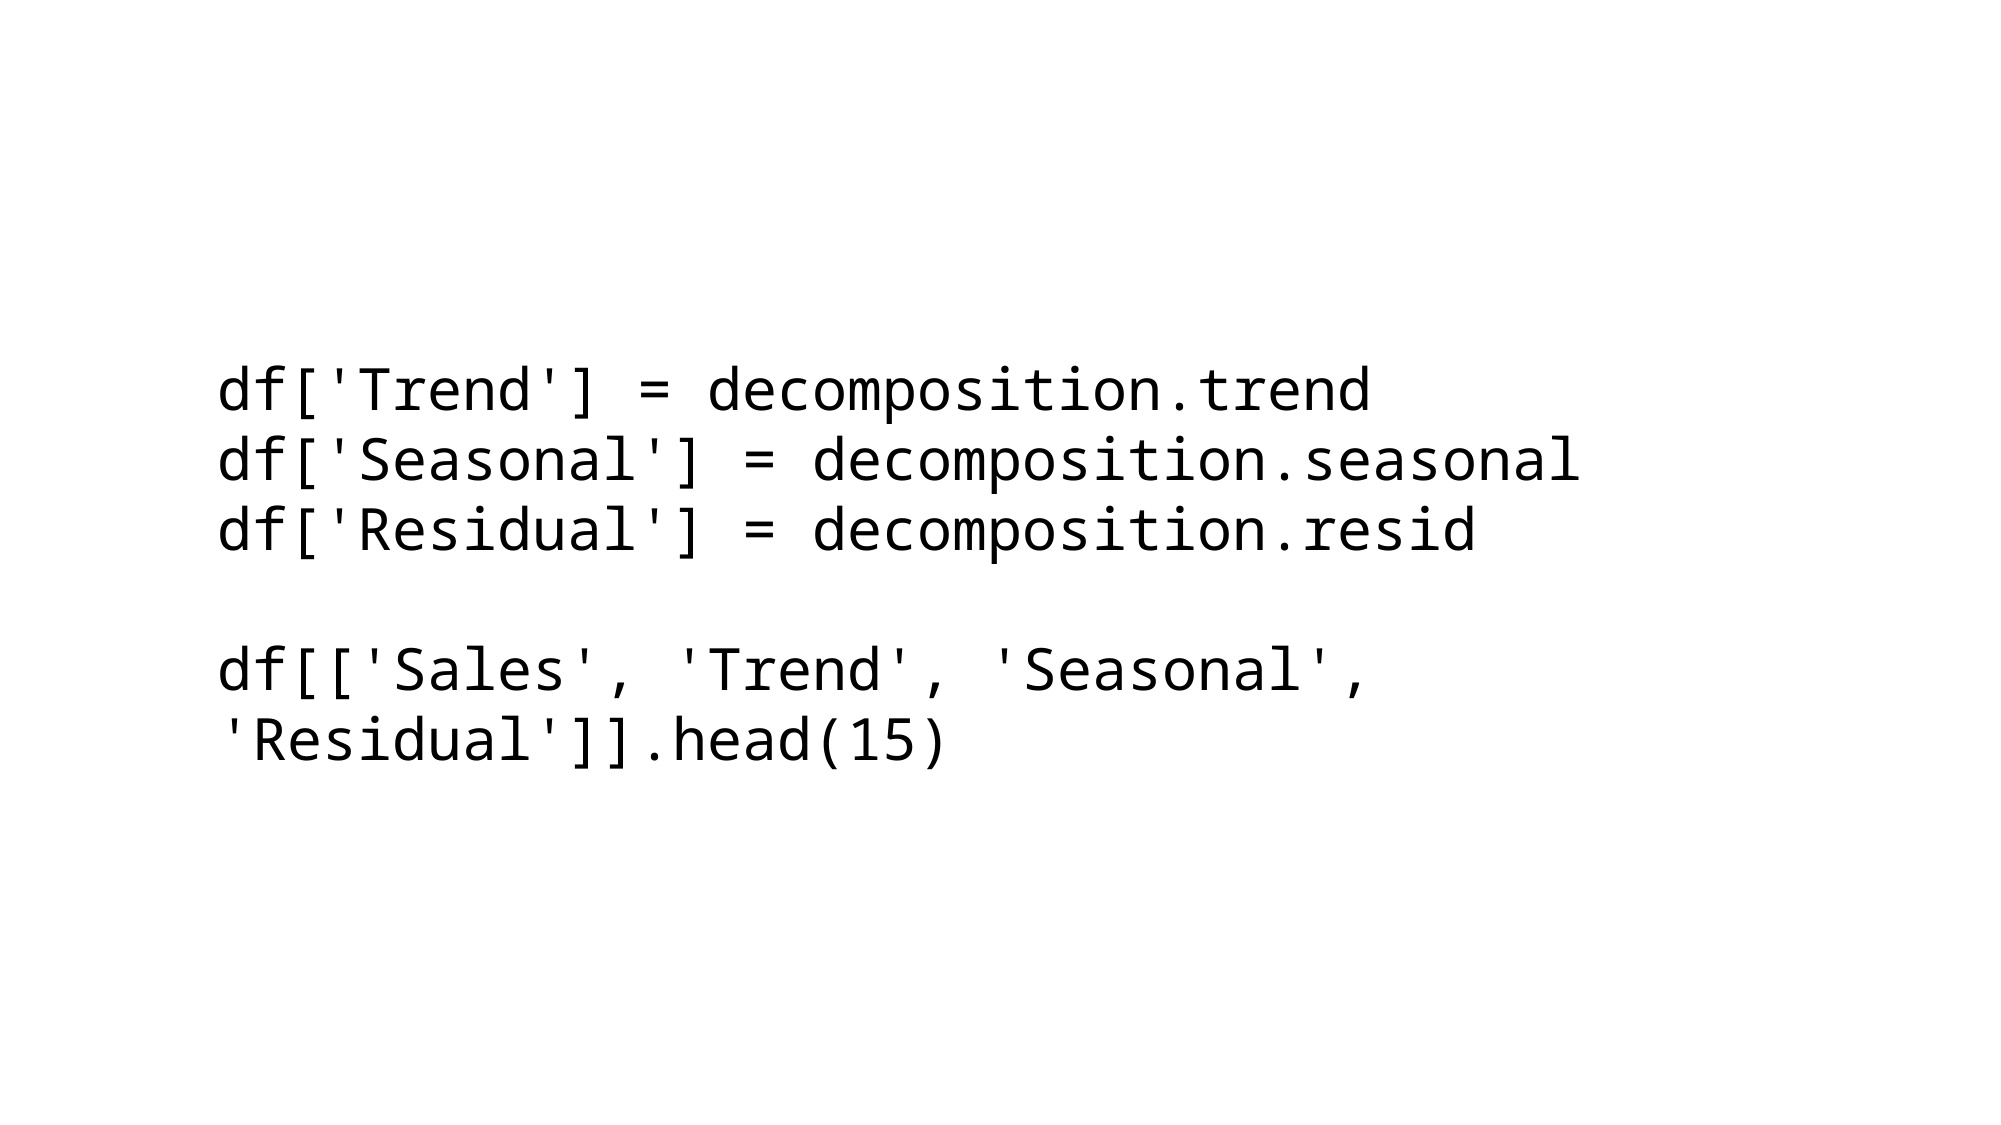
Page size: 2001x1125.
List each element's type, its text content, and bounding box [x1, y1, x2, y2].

text_box df['Trend'] = decomposition.trend df['Seasonal'] = decomposition.seasonal df['Residual'] = decomposition.resid df[['Sales', 'Trend', 'Seasonal', 'Residual']].head(15) [202, 345, 1798, 780]
